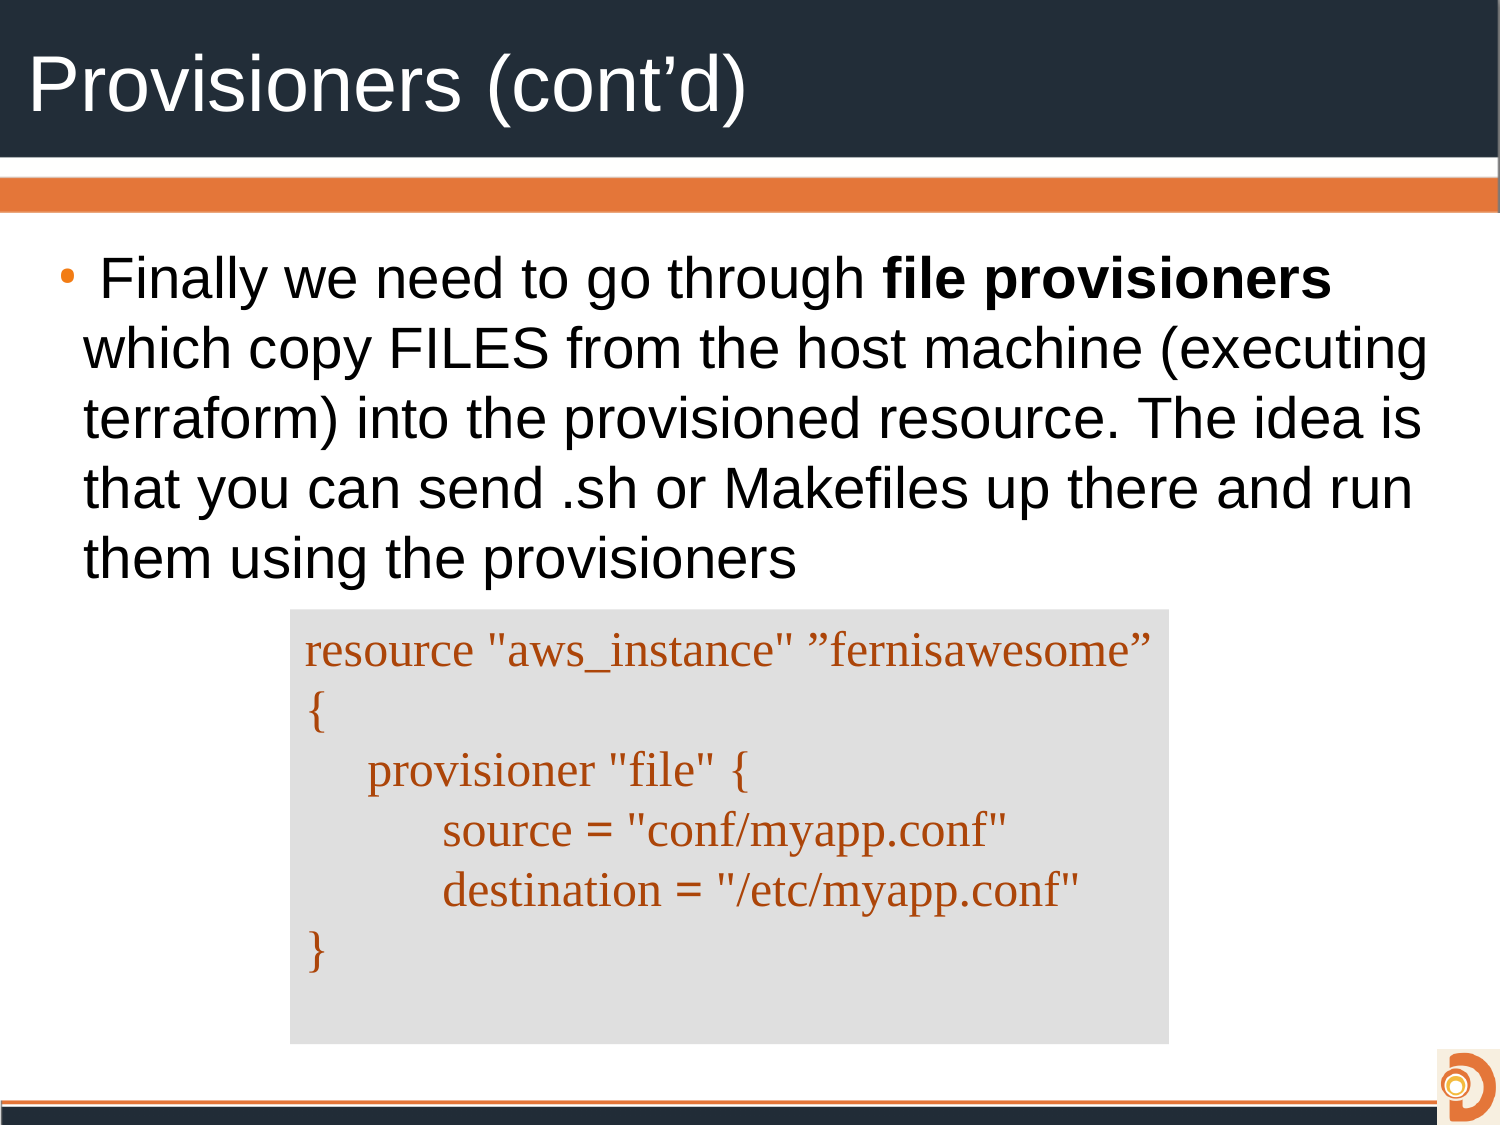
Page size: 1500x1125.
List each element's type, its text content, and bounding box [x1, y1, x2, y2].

picture [2, 1049, 1500, 1125]
picture [0, 0, 1500, 213]
title Provisioners (cont’d) [12, 24, 1488, 136]
text_box resource "aws_instance" ”fernisawesome” { provisioner "file" { source = "conf/myapp.conf" destination = "/etc/myapp.conf" } [290, 609, 1169, 1045]
list Finally we need to go through file provisioners which copy FILES from the host machine (executing terraform) into the provisioned resource. The idea is that you can send .sh or Makefiles up there and run them using the provisioners [12, 224, 1488, 1050]
